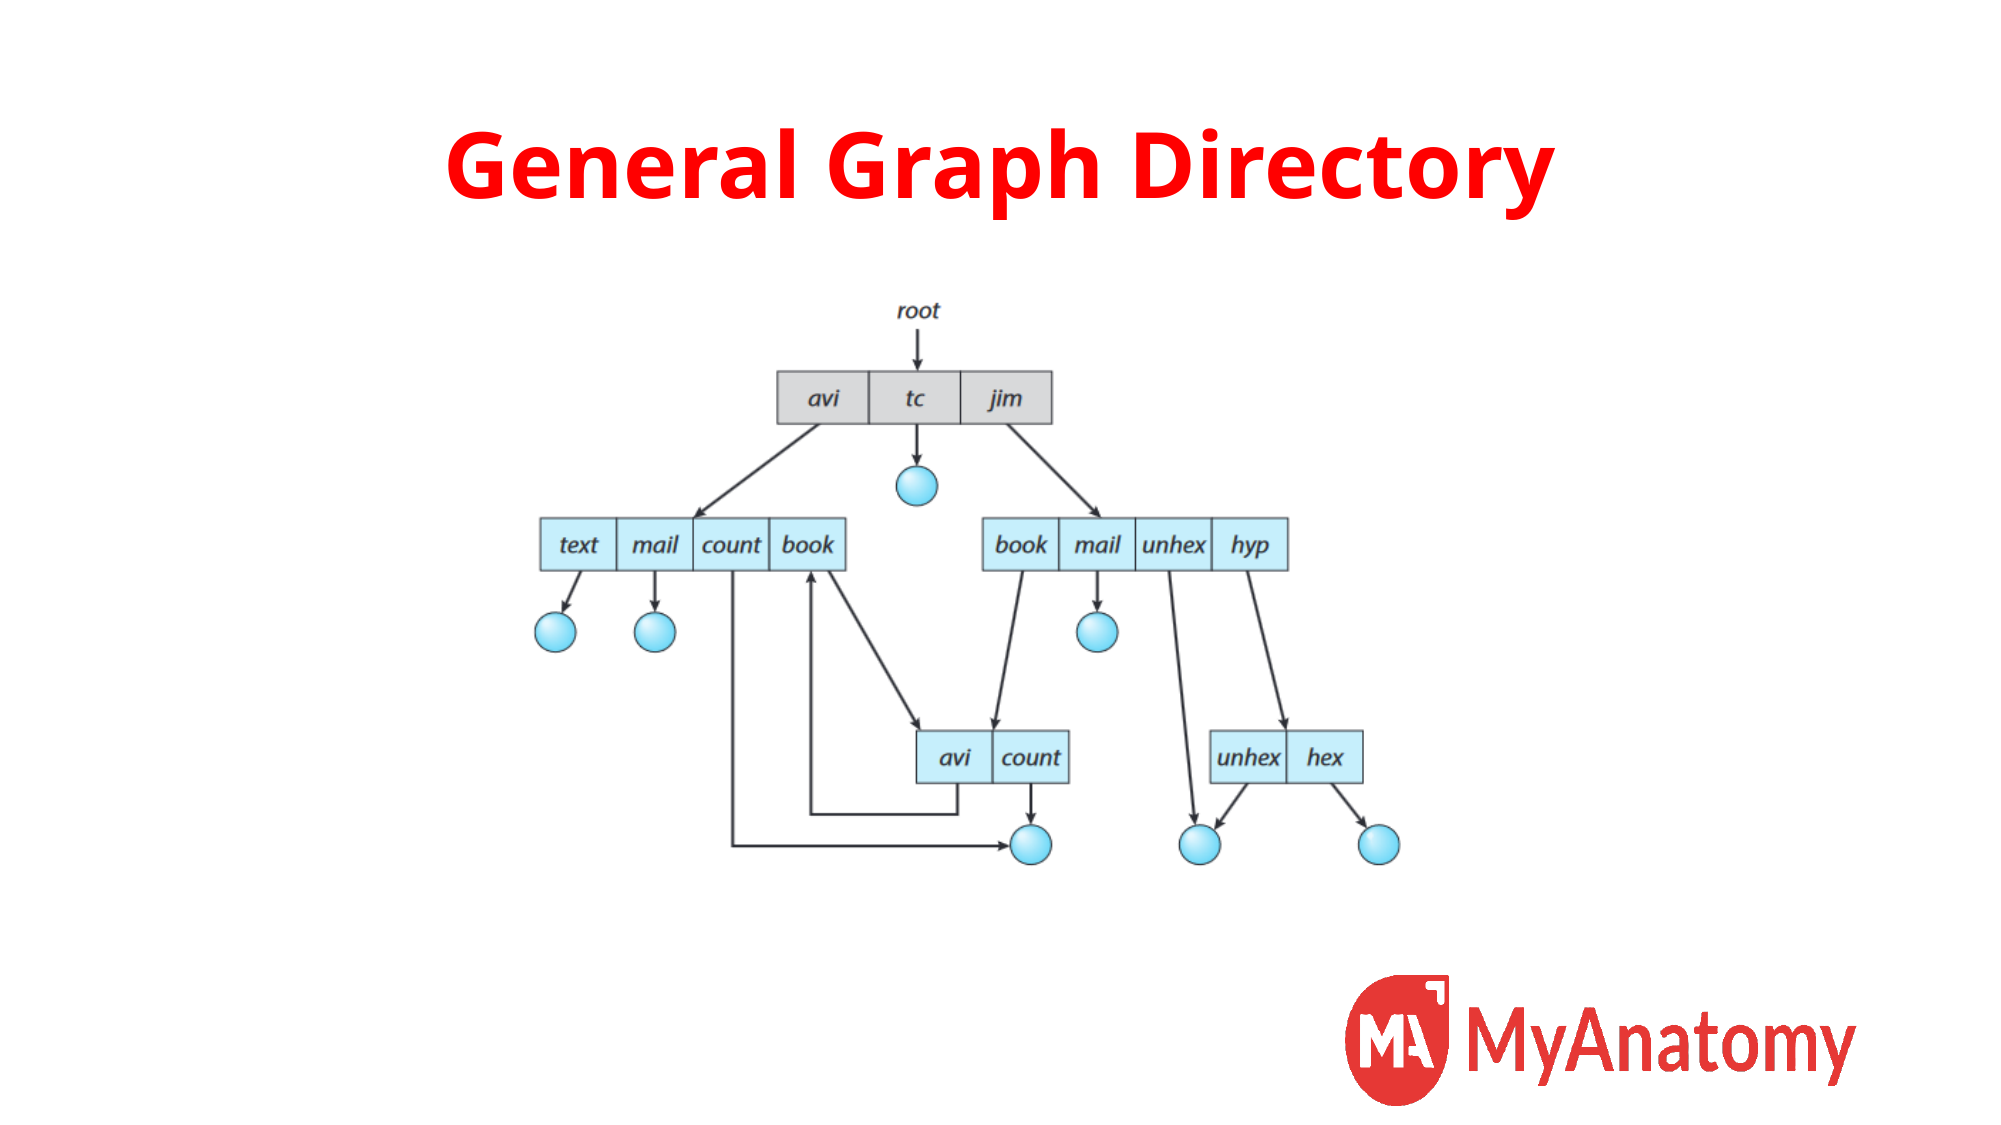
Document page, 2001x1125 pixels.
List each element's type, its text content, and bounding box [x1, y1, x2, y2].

picture [1337, 932, 1863, 1125]
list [448, 277, 1445, 890]
title General Graph Directory [137, 59, 1863, 278]
